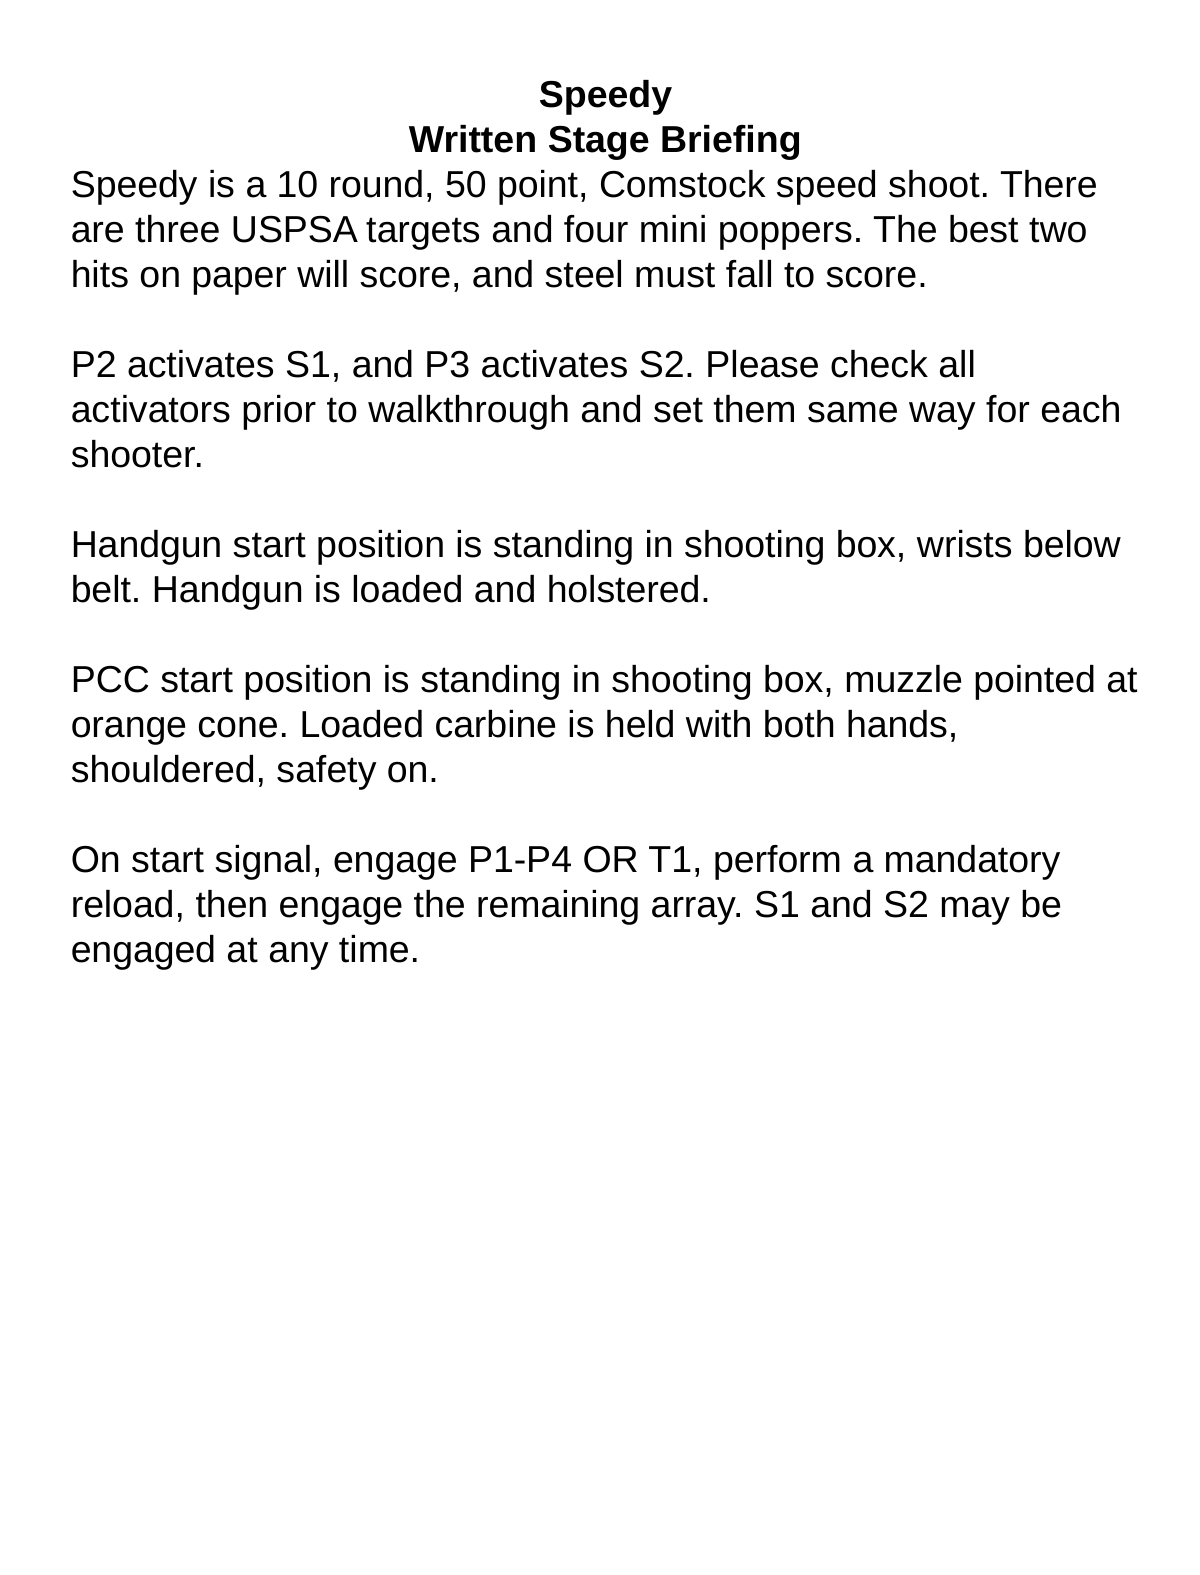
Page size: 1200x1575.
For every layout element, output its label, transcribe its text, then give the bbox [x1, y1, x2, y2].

text_box Speedy Written Stage Briefing Speedy is a 10 round, 50 point, Comstock speed shoot. There are three USPSA targets and four mini poppers. The best two hits on paper will score, and steel must fall to score. P2 activates S1, and P3 activates S2. Please check all activators prior to walkthrough and set them same way for each shooter. Handgun start position is standing in shooting box, wrists below belt. Handgun is loaded and holstered. PCC start position is standing in shooting box, muzzle pointed at orange cone. Loaded carbine is held with both hands, shouldered, safety on. On start signal, engage P1-P4 OR T1, perform a mandatory reload, then engage the remaining array. S1 and S2 may be engaged at any time. [56, 63, 1156, 978]
